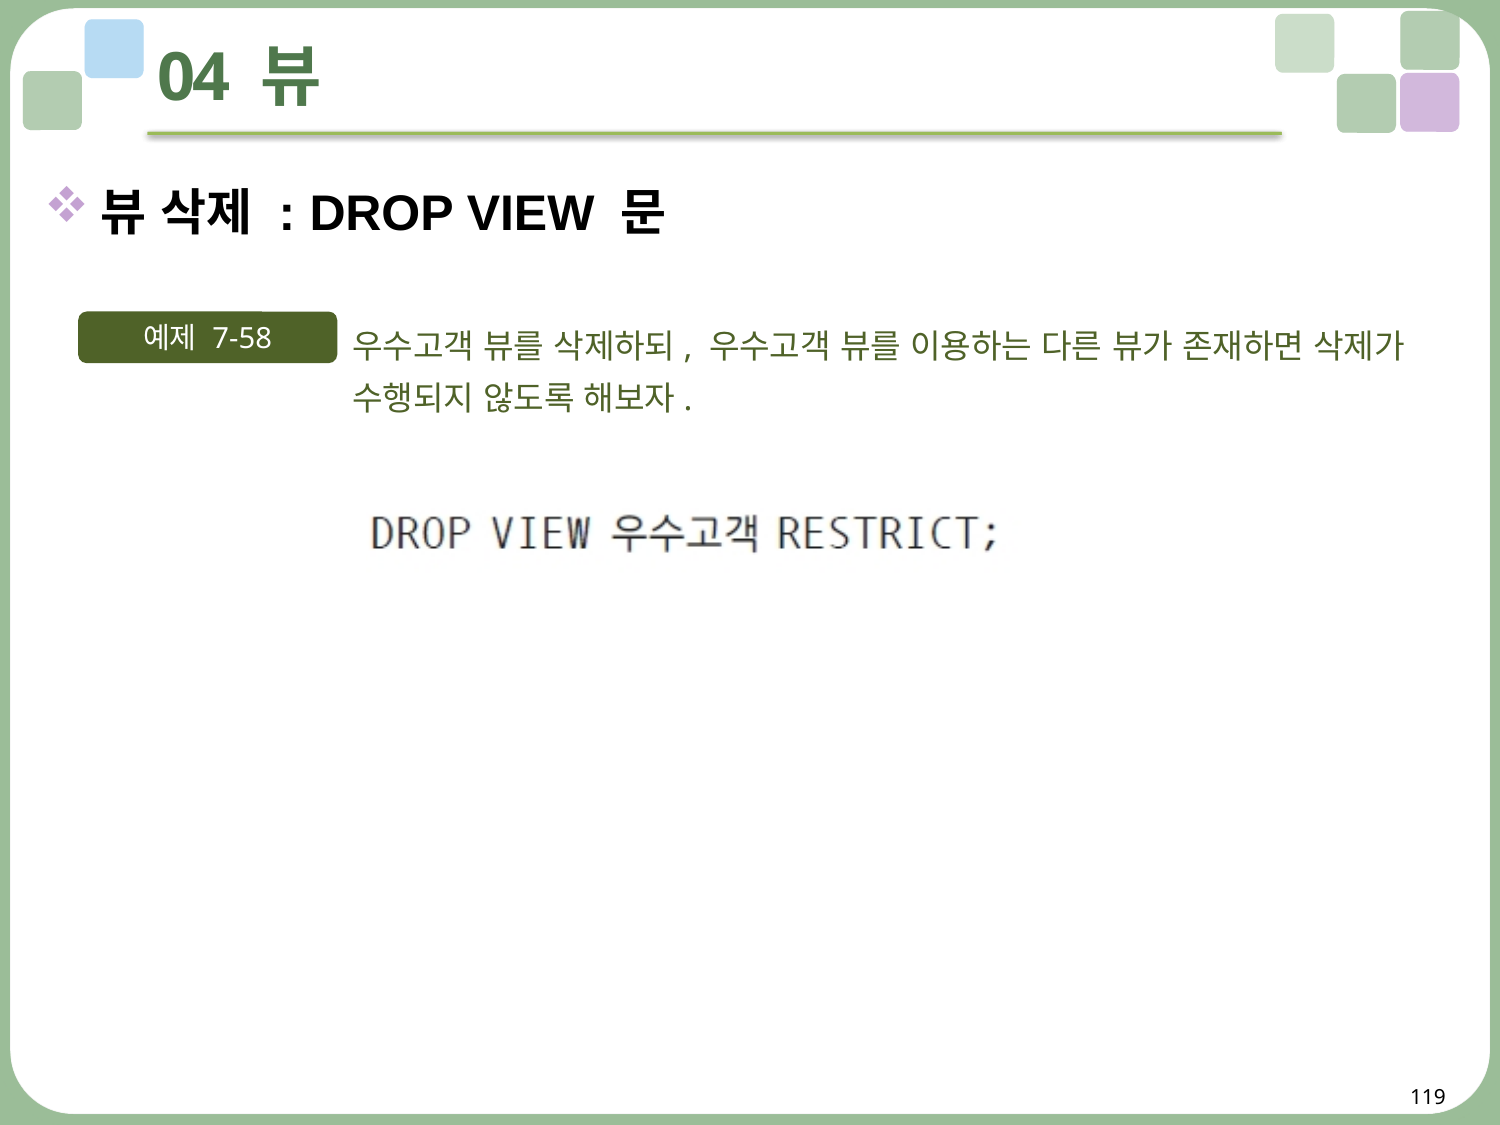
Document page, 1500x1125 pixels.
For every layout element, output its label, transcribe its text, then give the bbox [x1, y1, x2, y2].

text_box 뷰 삭제 : DROP VIEW 문 [29, 172, 1459, 1083]
picture [0, 0, 1500, 1125]
title 04 뷰 [142, 25, 1459, 123]
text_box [77, 305, 1467, 423]
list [365, 488, 1031, 583]
